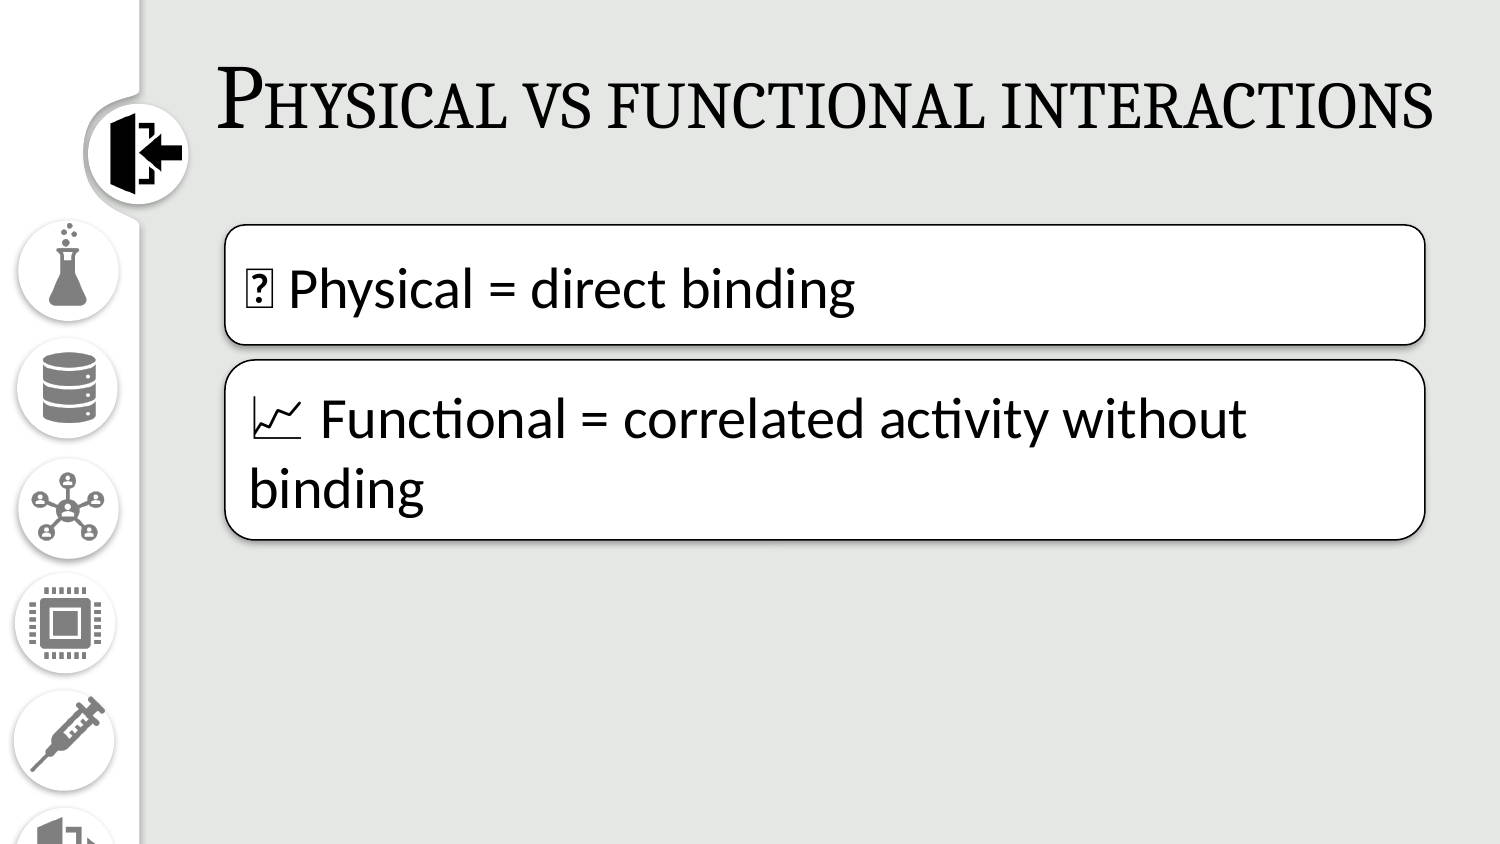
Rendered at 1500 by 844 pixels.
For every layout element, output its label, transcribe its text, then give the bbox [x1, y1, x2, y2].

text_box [13, 689, 115, 791]
text_box [0, 0, 141, 844]
text_box 📈 Functional = correlated activity without binding [224, 359, 1426, 541]
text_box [17, 219, 119, 322]
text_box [14, 572, 116, 674]
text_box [14, 807, 118, 844]
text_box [87, 103, 191, 205]
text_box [18, 458, 119, 559]
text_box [16, 337, 118, 439]
text_box 🧱 Physical = direct binding [224, 224, 1426, 346]
text_box PHYSICAL VS FUNCTIONAL INTERACTIONS [200, 29, 1450, 155]
